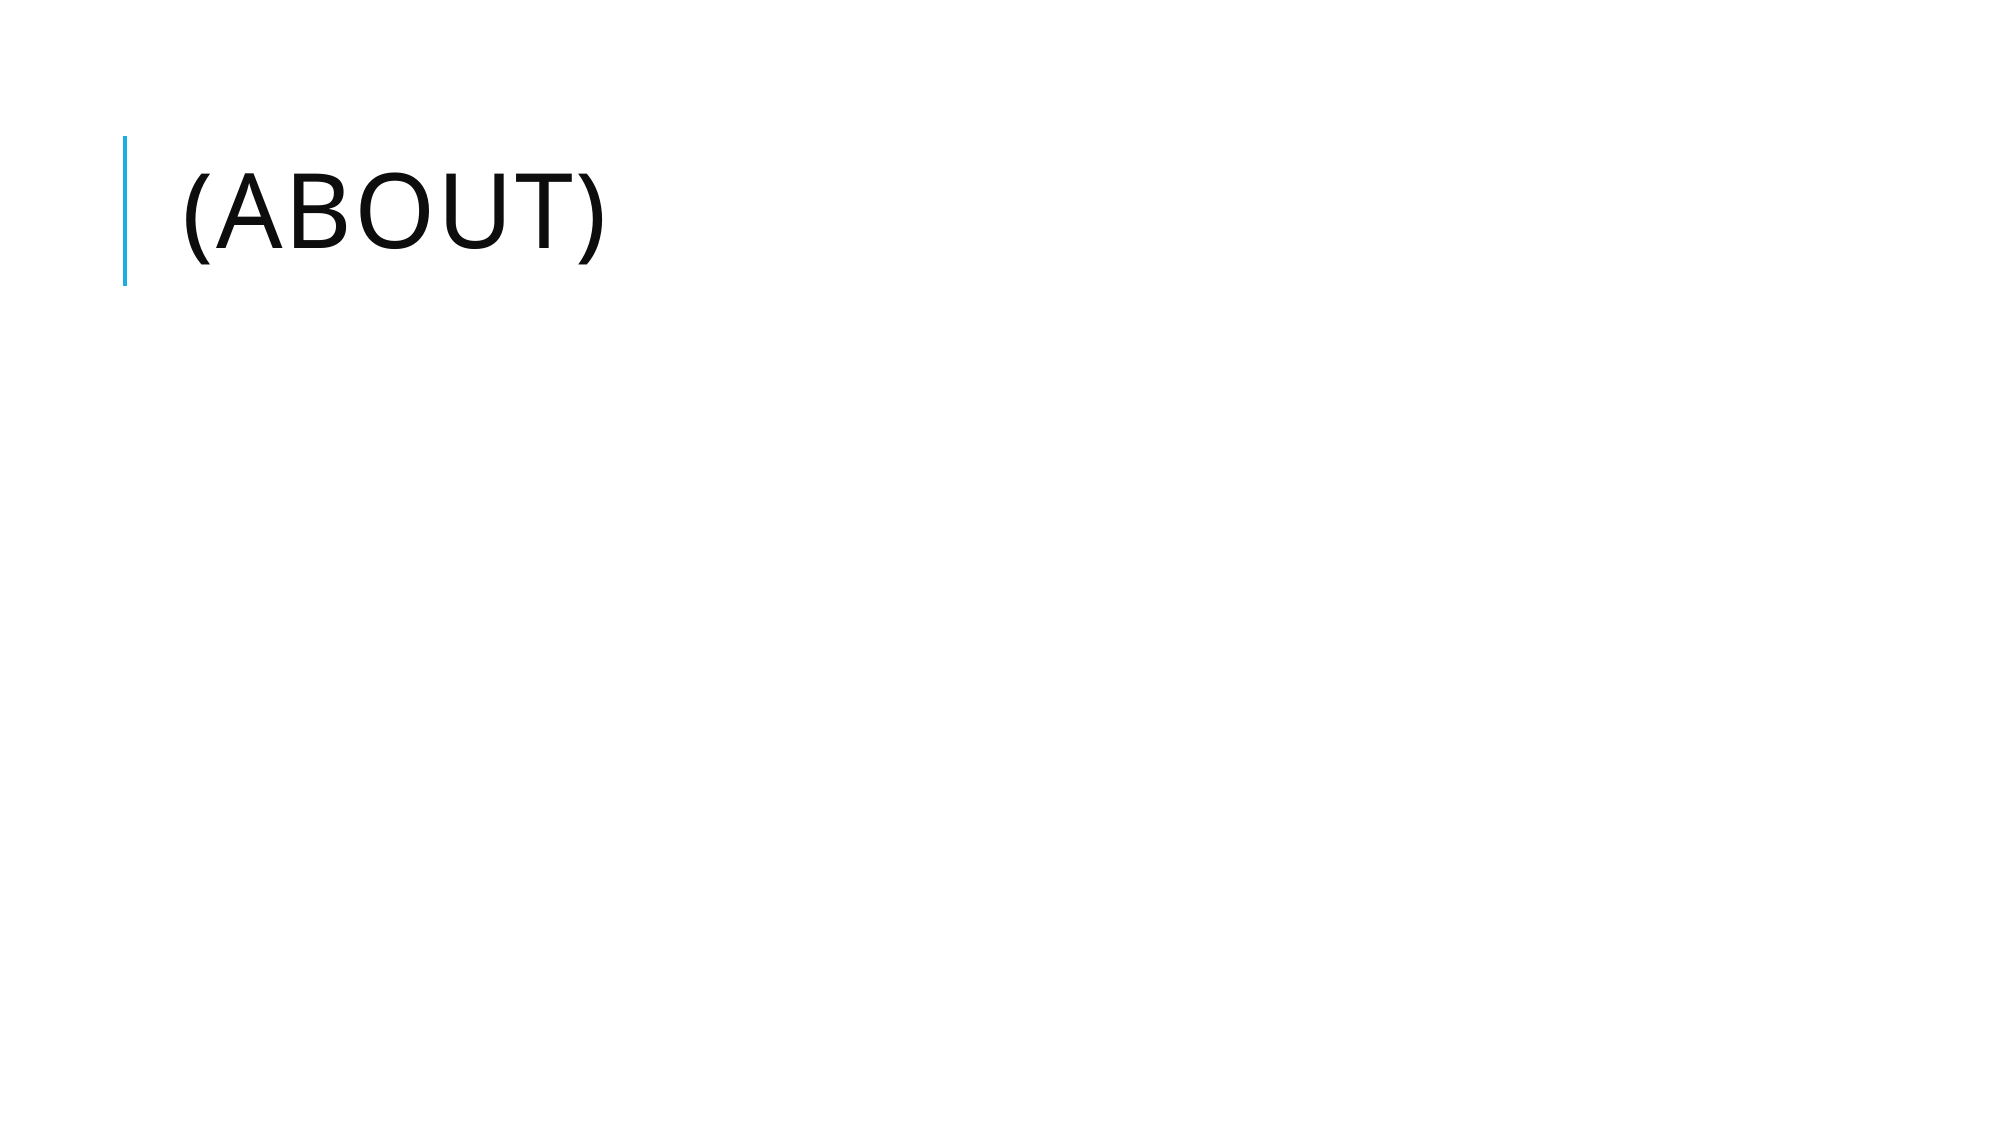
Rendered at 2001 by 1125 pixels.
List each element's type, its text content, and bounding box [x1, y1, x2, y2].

title (ABOUT) [168, 96, 1763, 342]
